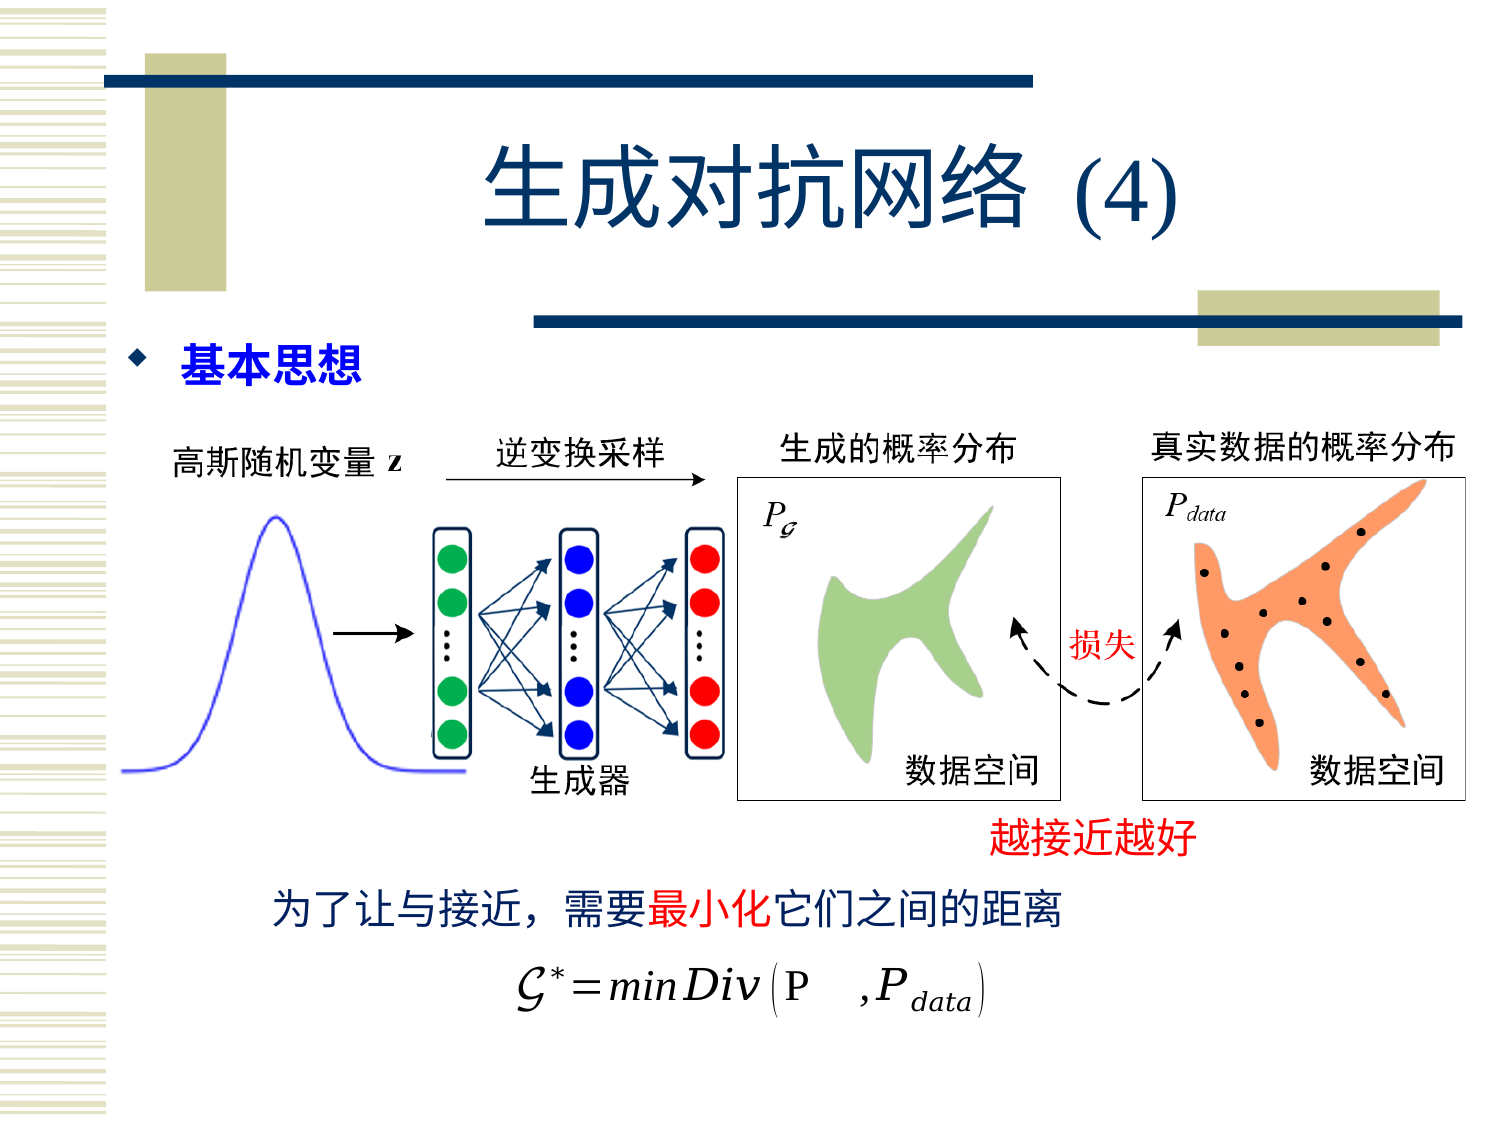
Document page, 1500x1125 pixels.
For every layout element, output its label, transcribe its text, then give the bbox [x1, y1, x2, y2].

picture [111, 421, 1477, 811]
text_box 越接近越好 [974, 819, 1213, 869]
title 生成对抗网络 (4) [224, 99, 1436, 288]
text_box 基本思想 [109, 328, 868, 399]
